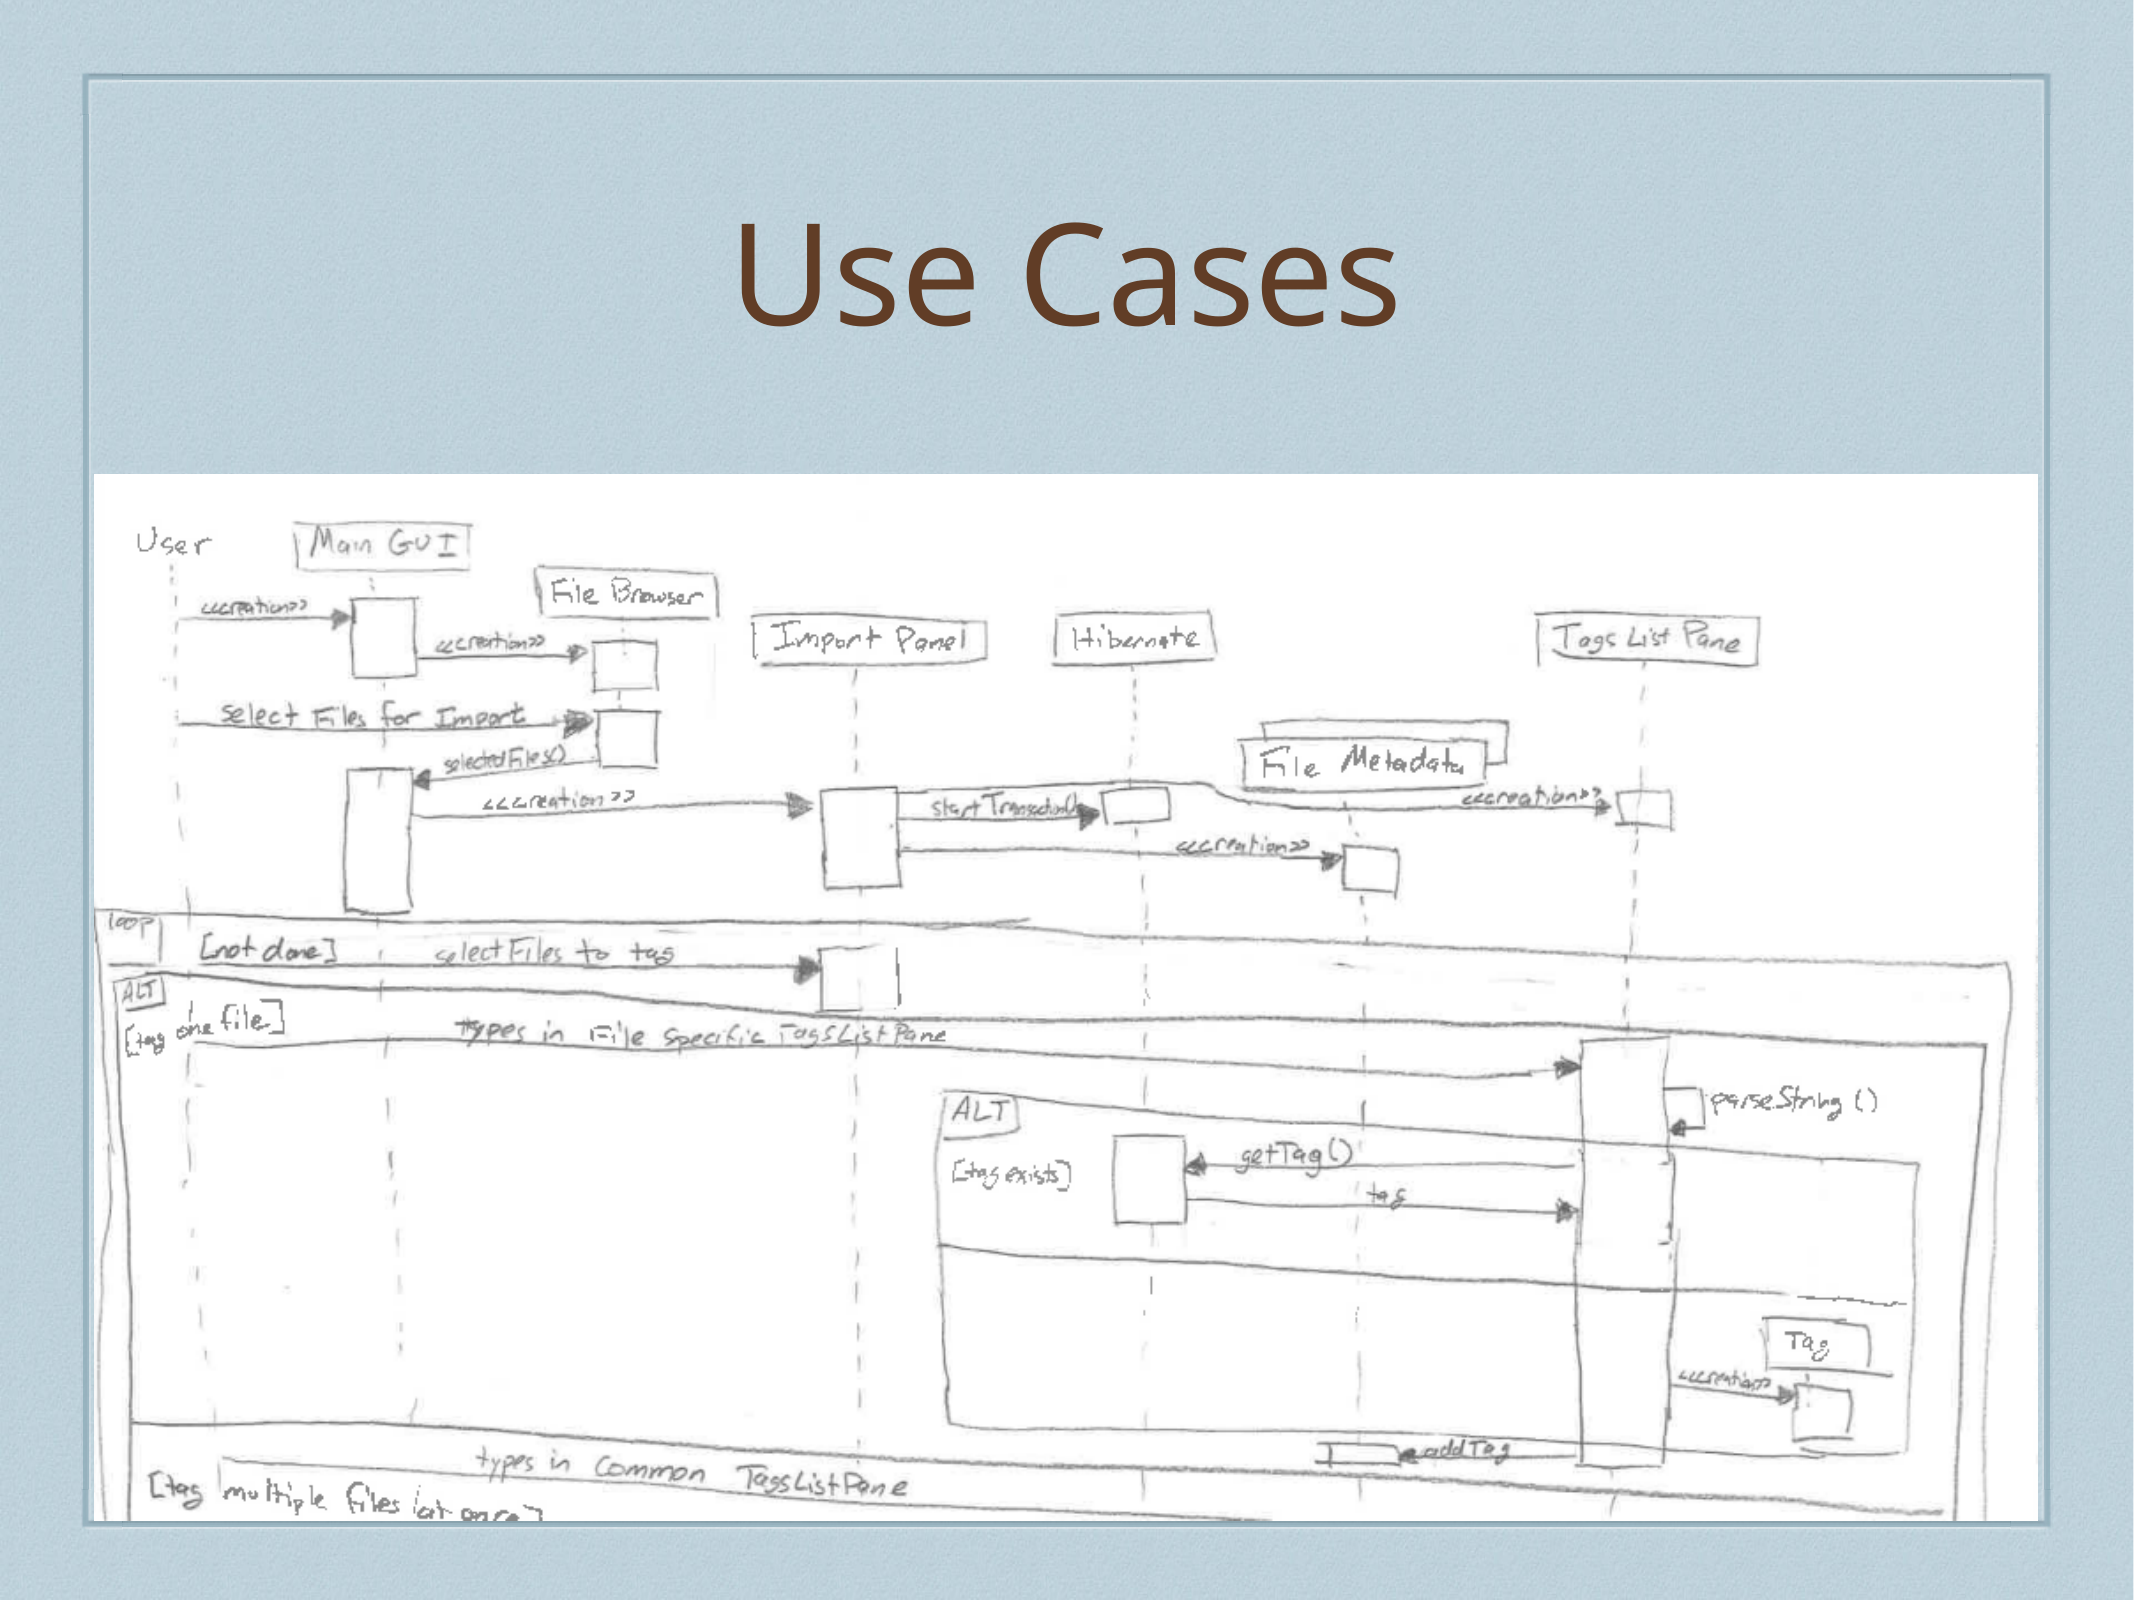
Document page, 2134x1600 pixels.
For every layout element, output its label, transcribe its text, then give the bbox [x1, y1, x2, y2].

picture [0, 0, 2134, 1600]
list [66, 474, 2066, 1521]
title Use Cases [170, 86, 1963, 451]
